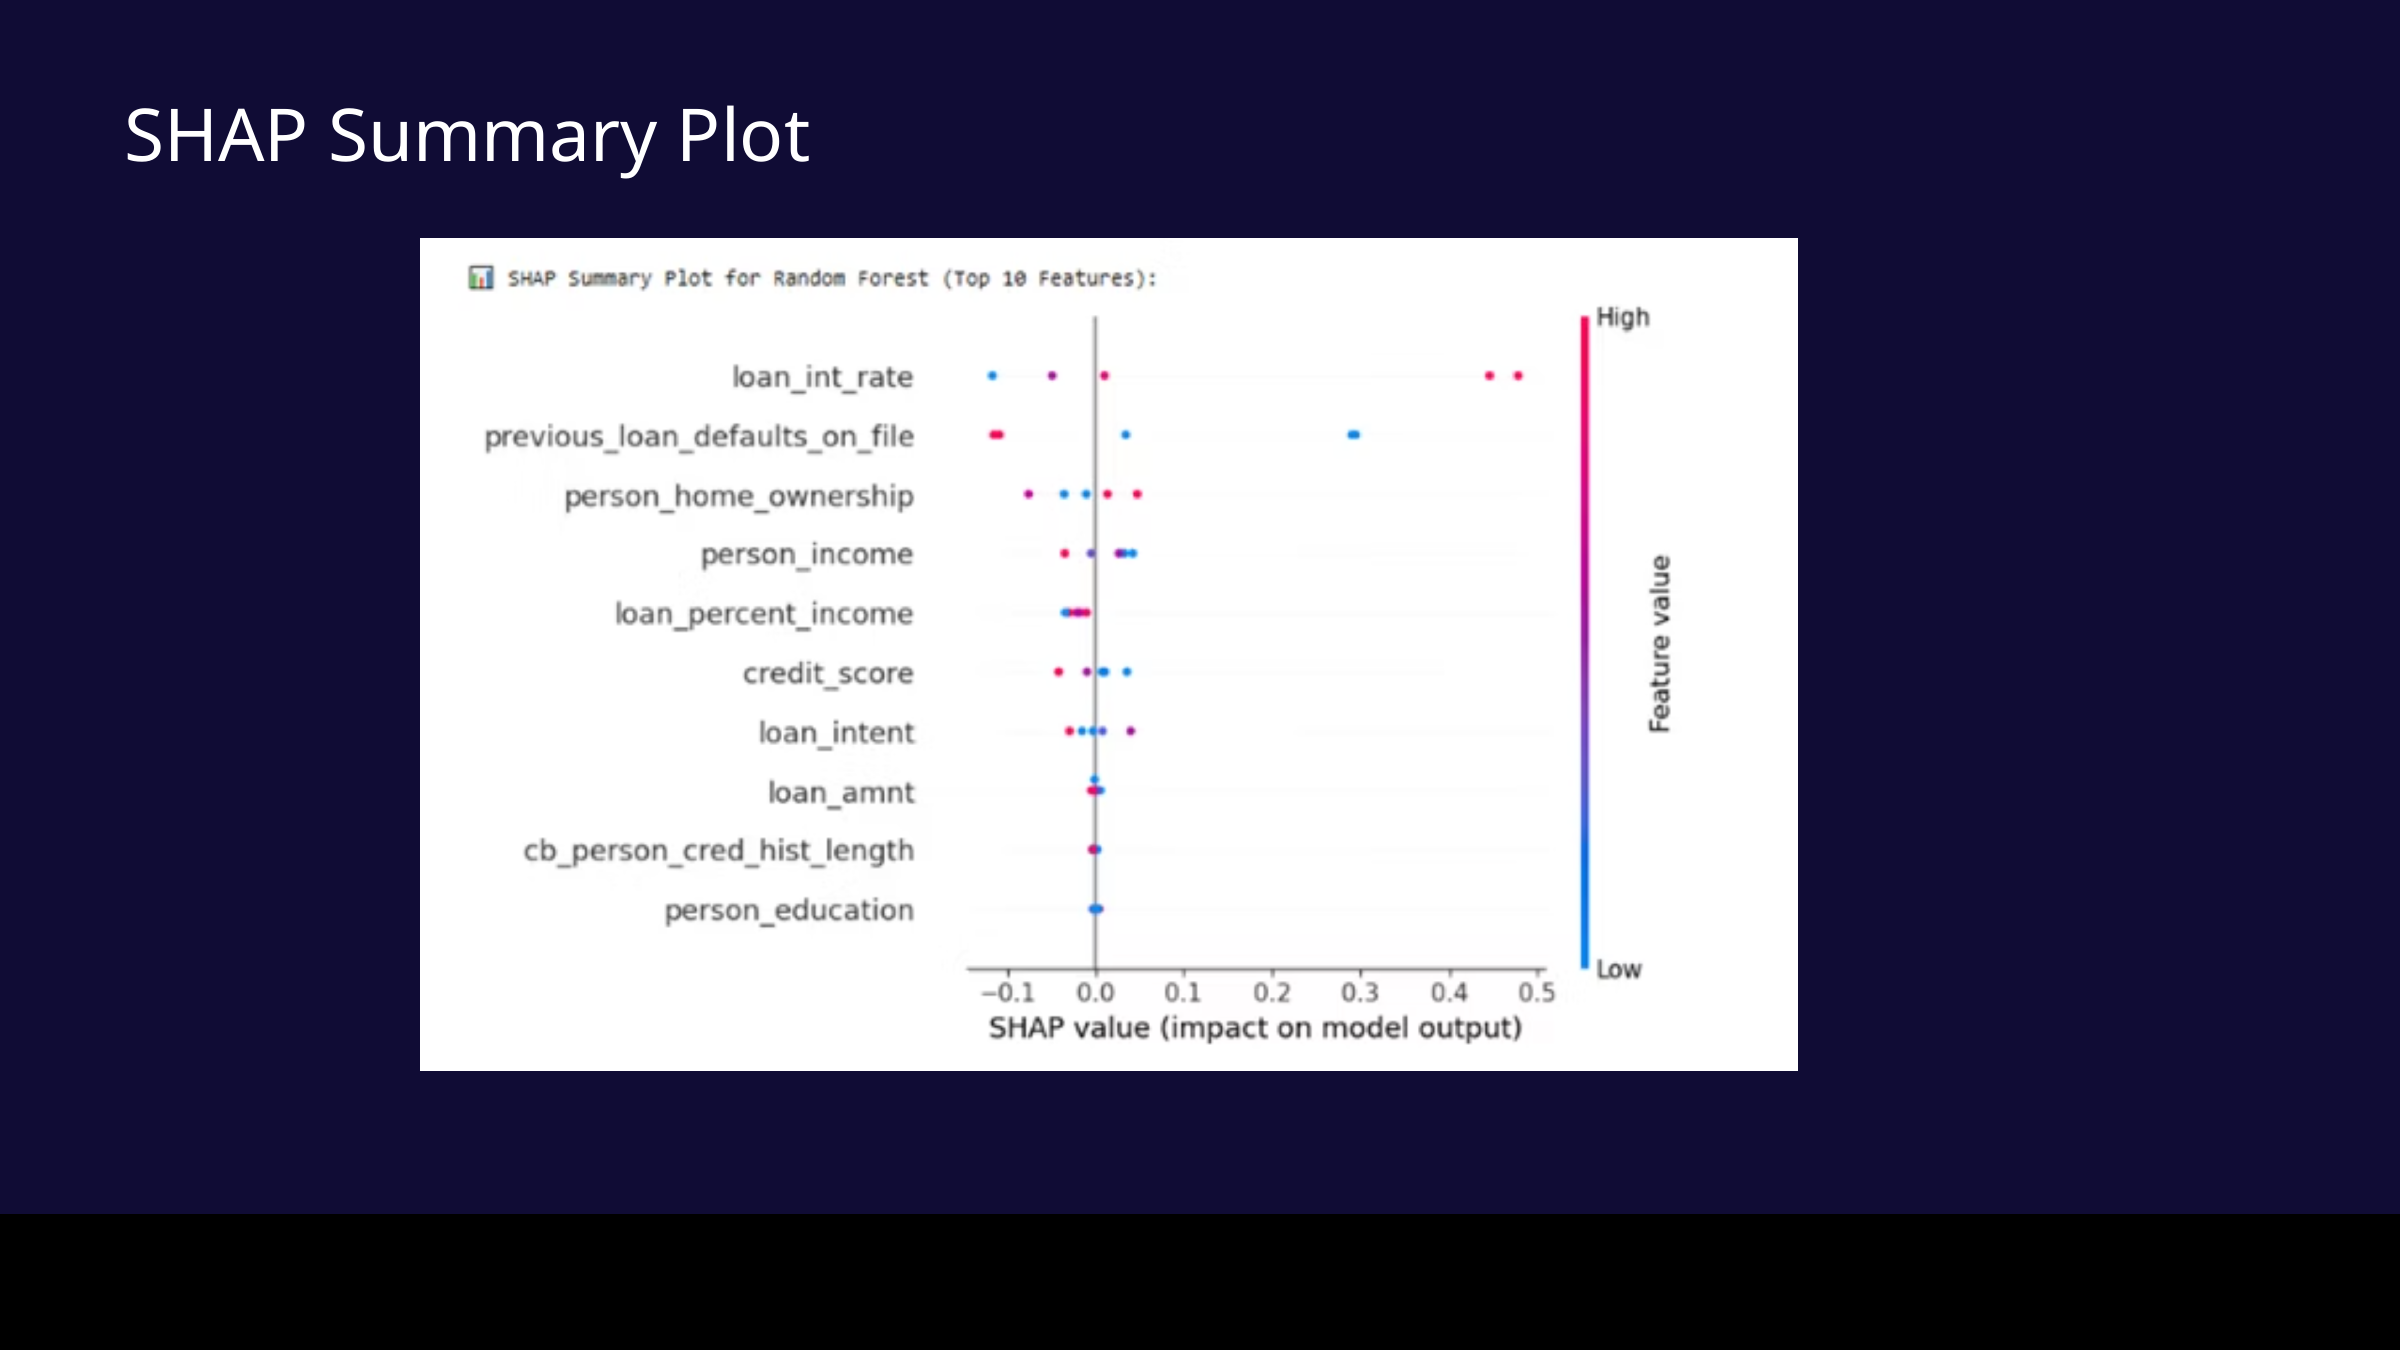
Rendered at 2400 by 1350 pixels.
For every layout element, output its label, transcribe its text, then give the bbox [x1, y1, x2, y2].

picture [420, 238, 1798, 1071]
text_box [0, 1214, 2400, 1350]
text_box SHAP Summary Plot [124, 85, 855, 177]
